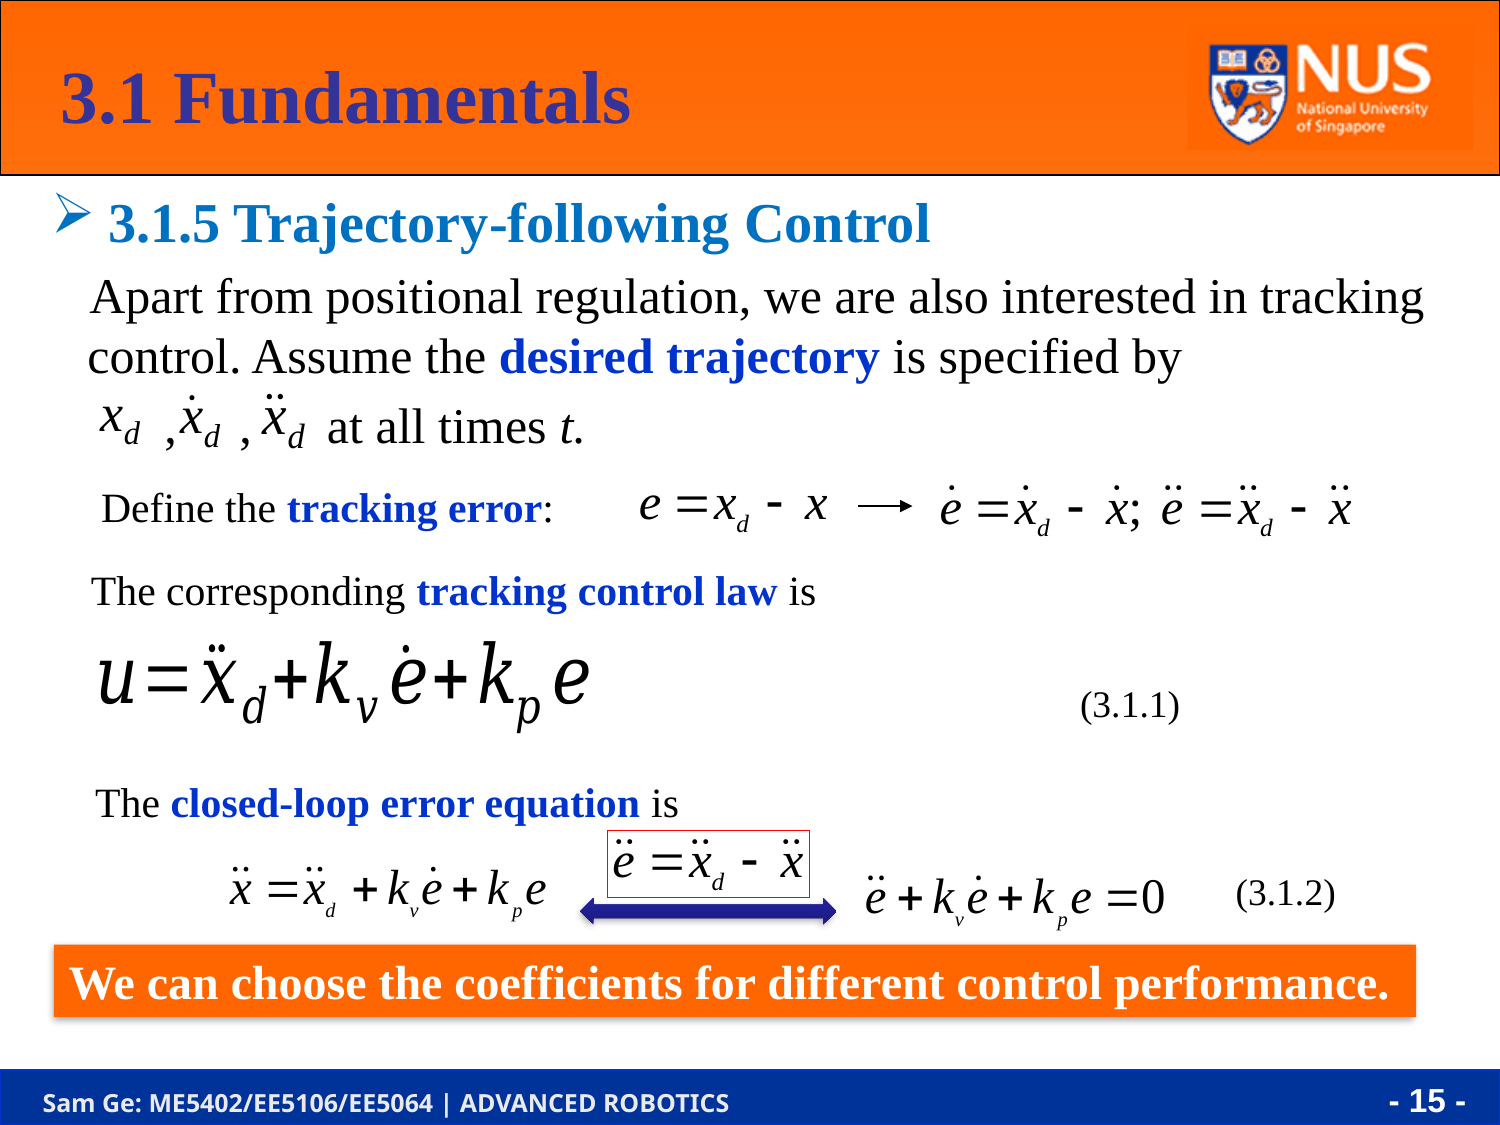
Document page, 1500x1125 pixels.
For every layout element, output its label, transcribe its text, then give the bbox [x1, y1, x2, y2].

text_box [934, 477, 1361, 545]
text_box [95, 388, 148, 449]
text_box We can choose the coefficients for different control performance. [53, 944, 1417, 1017]
text_box (3.1.2) [1220, 860, 1398, 921]
text_box The closed-loop error equation is [69, 768, 705, 834]
text_box 3.1.5 Trajectory-following Control Apart from positional regulation, we are also interested in tracking control. Assume the desired trajectory is specified by , , at all times t. [36, 179, 1482, 466]
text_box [219, 855, 555, 934]
text_box Define the tracking error: [75, 473, 569, 539]
picture [1187, 24, 1474, 150]
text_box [606, 830, 811, 898]
text_box (3.1.1) [1065, 672, 1377, 733]
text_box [257, 388, 314, 453]
text_box 3.1 Fundamentals [46, 41, 1141, 147]
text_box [633, 472, 837, 540]
text_box - 14 - [1351, 1071, 1482, 1125]
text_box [175, 390, 229, 451]
text_box [580, 898, 837, 925]
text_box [857, 863, 1173, 943]
text_box The corresponding tracking control law is [76, 556, 832, 621]
